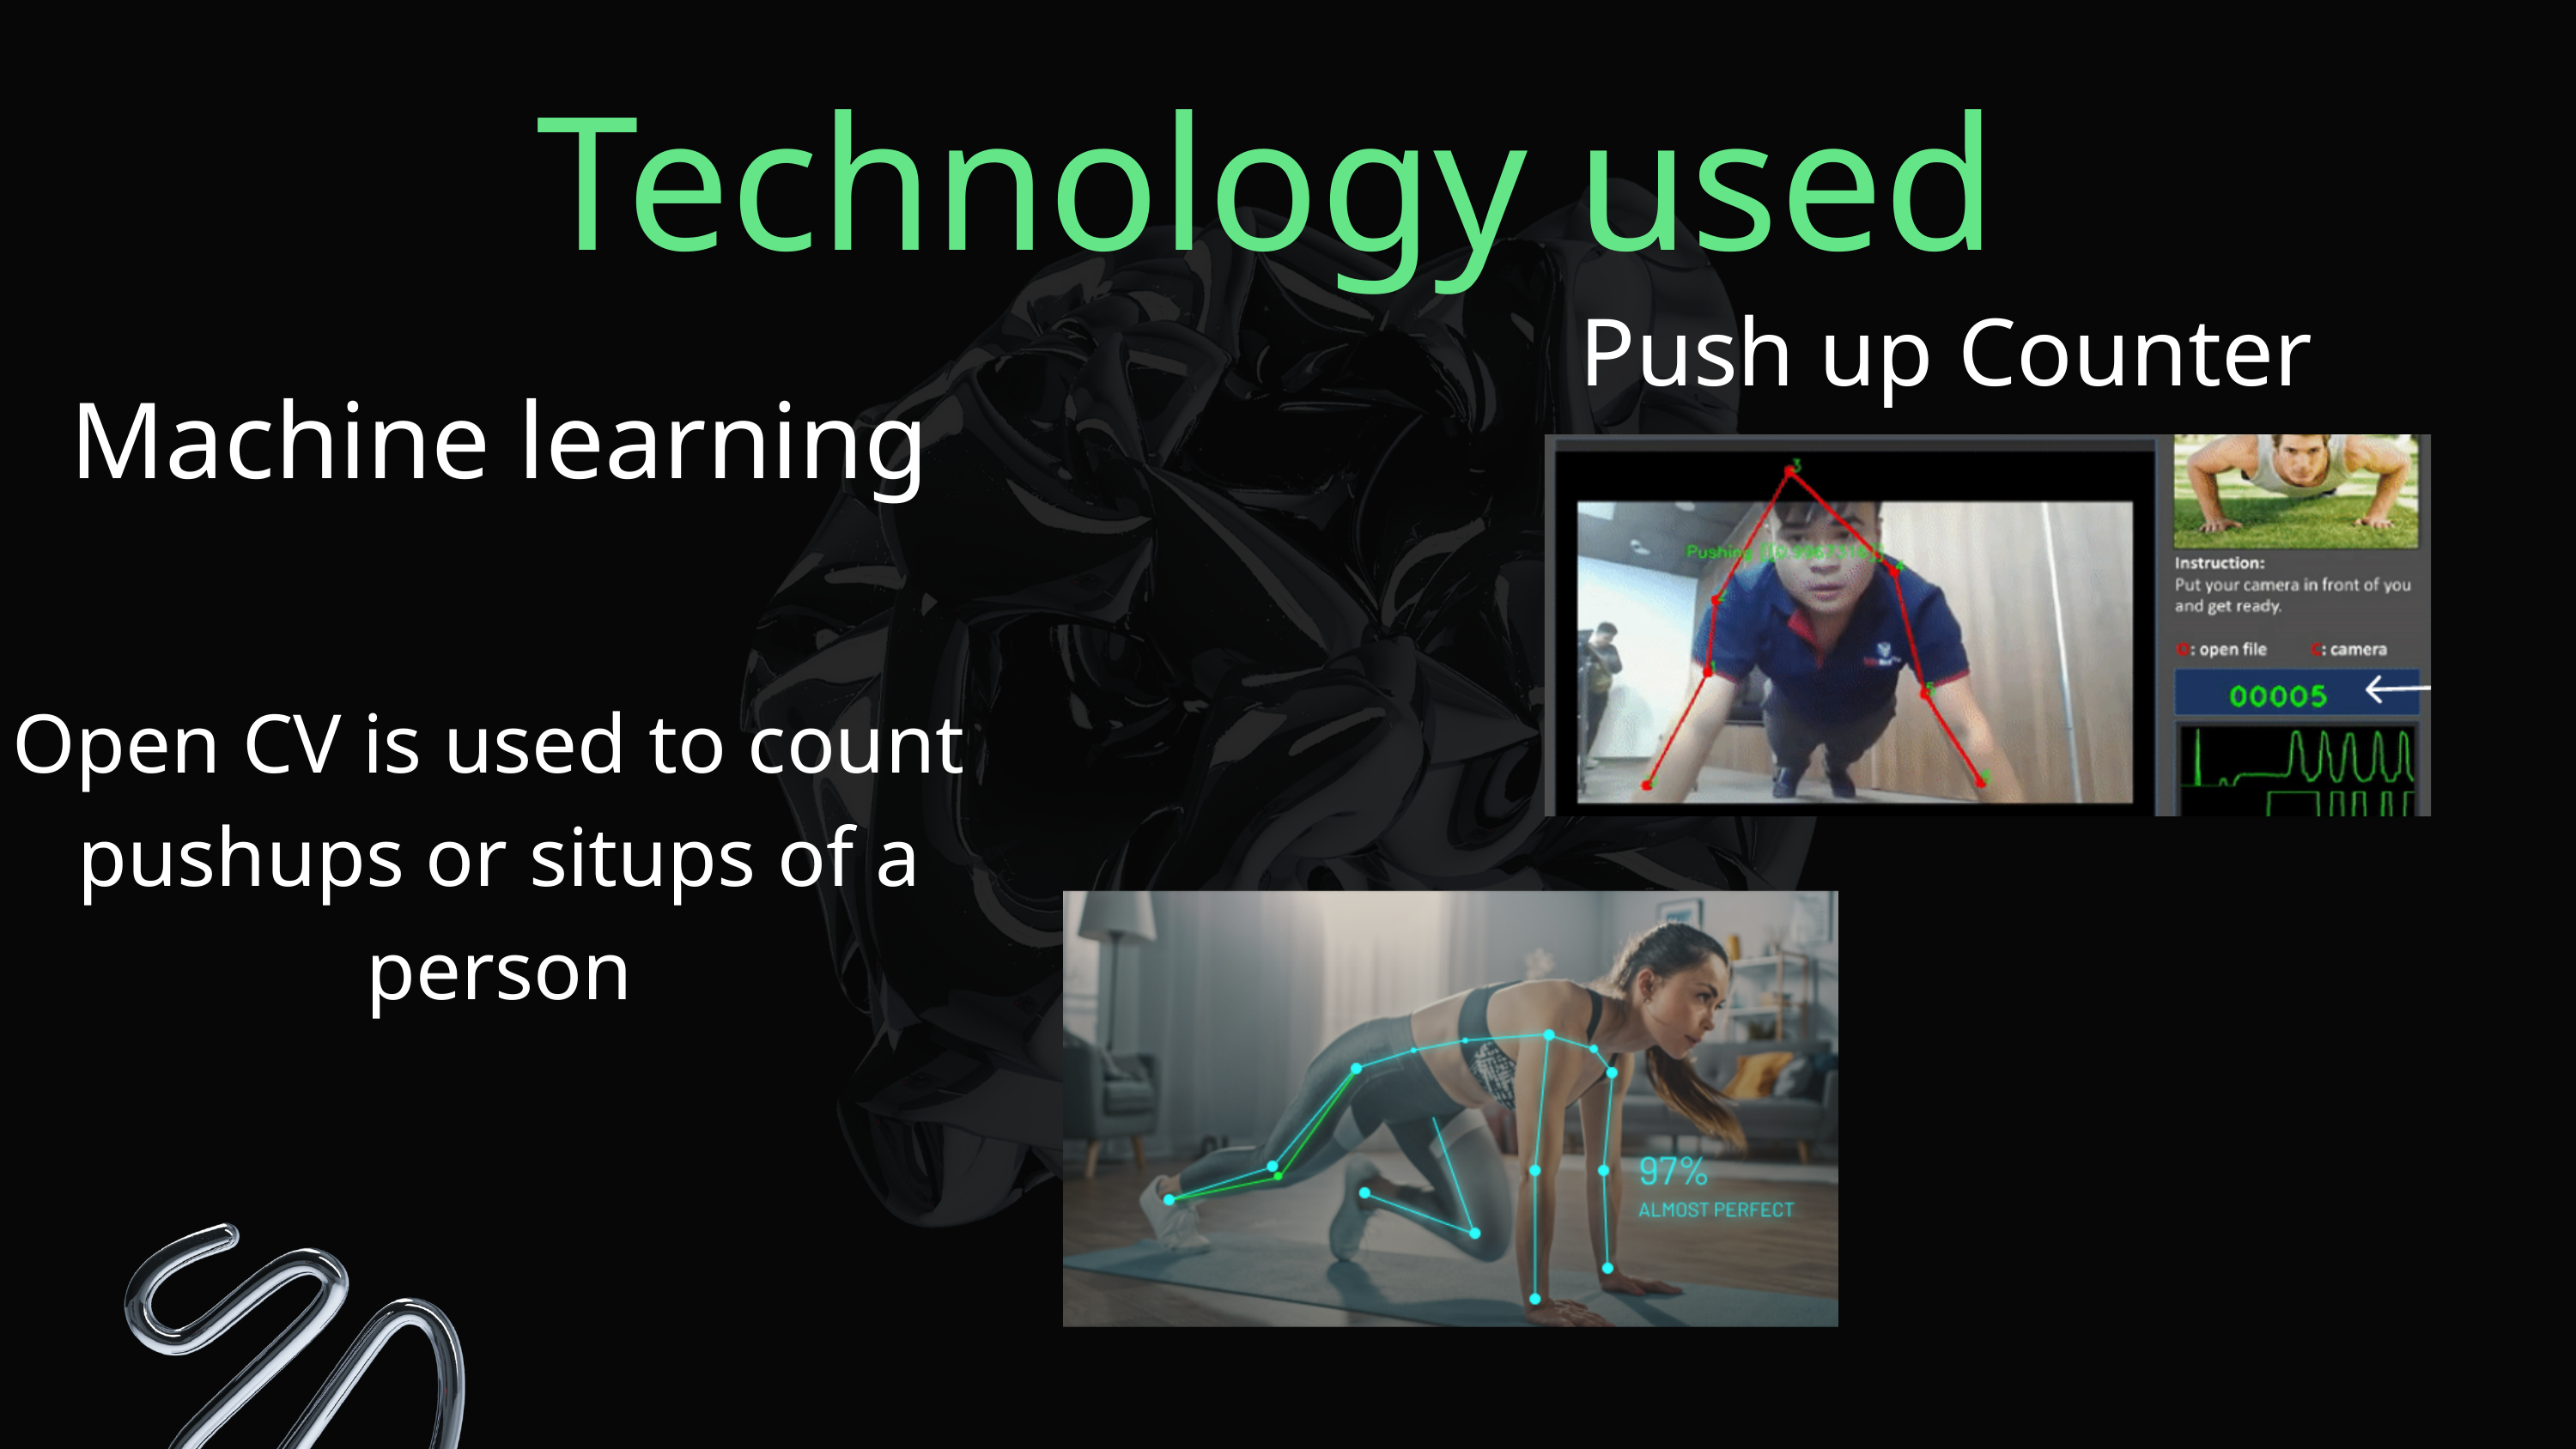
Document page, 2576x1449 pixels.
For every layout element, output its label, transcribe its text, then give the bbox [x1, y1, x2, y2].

text_box Push up Counter [1843, 274, 2409, 404]
text_box Open CV is used to count pushups or situps of a person [0, 676, 732, 1016]
picture [737, 175, 2432, 1361]
text_box Machine learning [31, 352, 732, 575]
picture [124, 1222, 466, 1449]
text_box Technology used [536, 64, 2432, 288]
